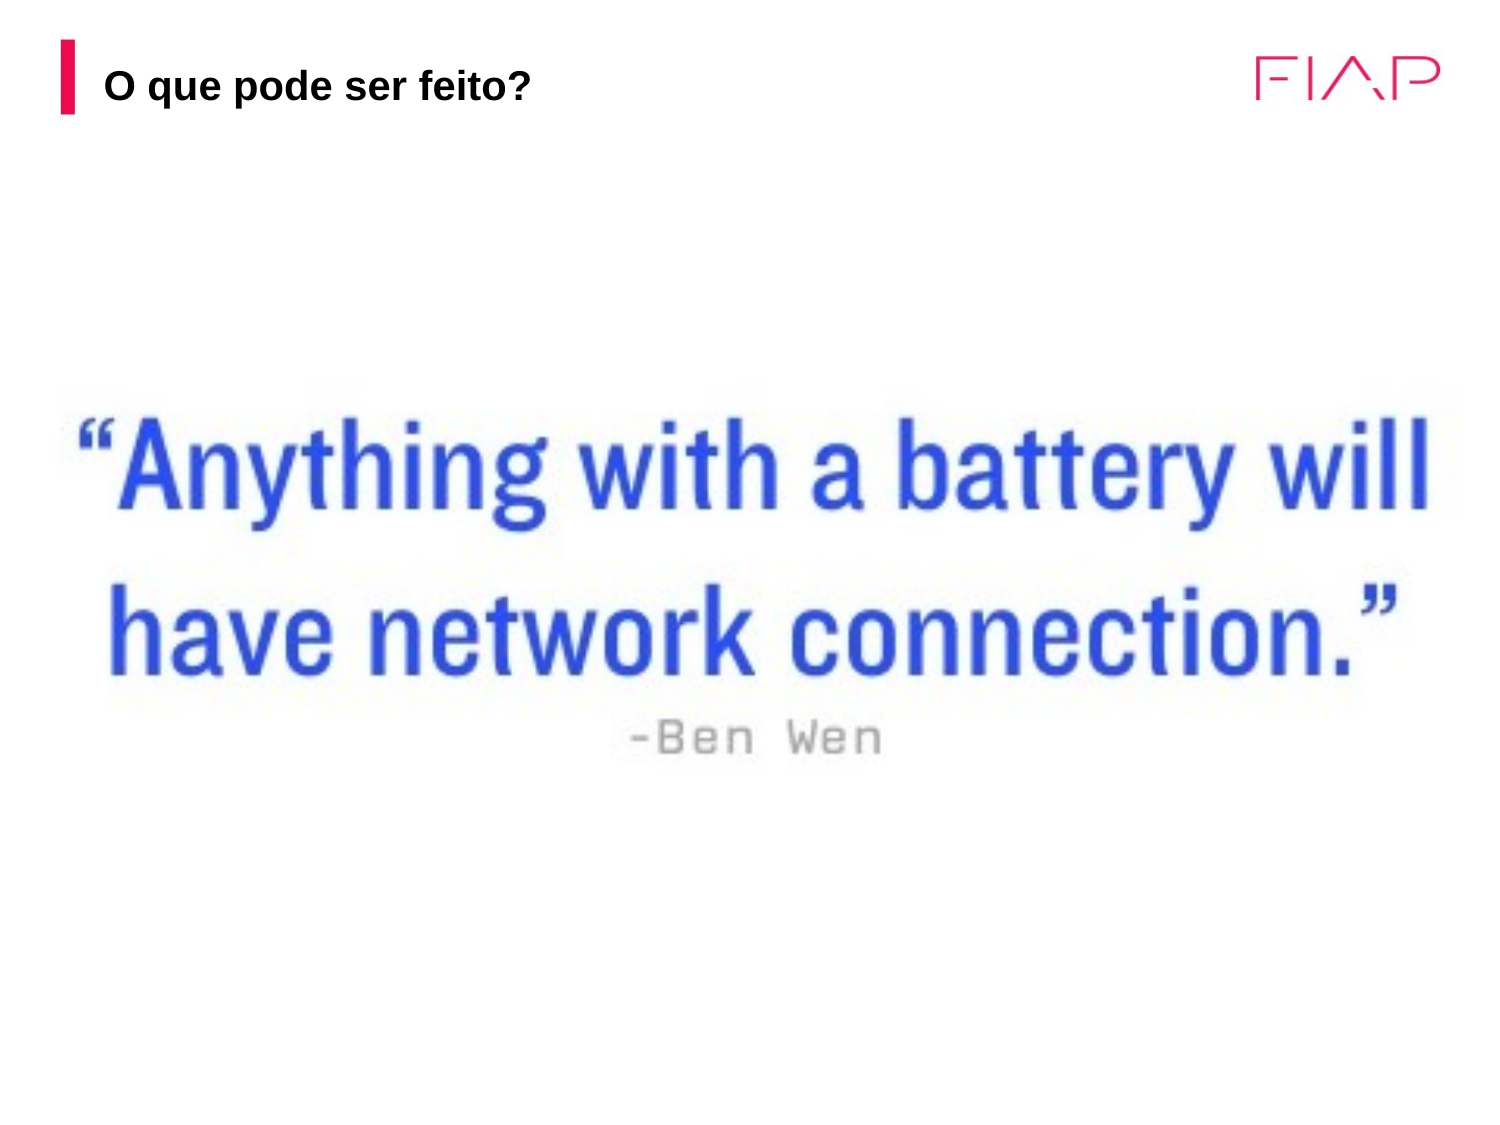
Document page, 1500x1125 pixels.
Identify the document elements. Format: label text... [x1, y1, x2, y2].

title O que pode ser feito? [88, 42, 1282, 126]
picture [0, 0, 1500, 1125]
